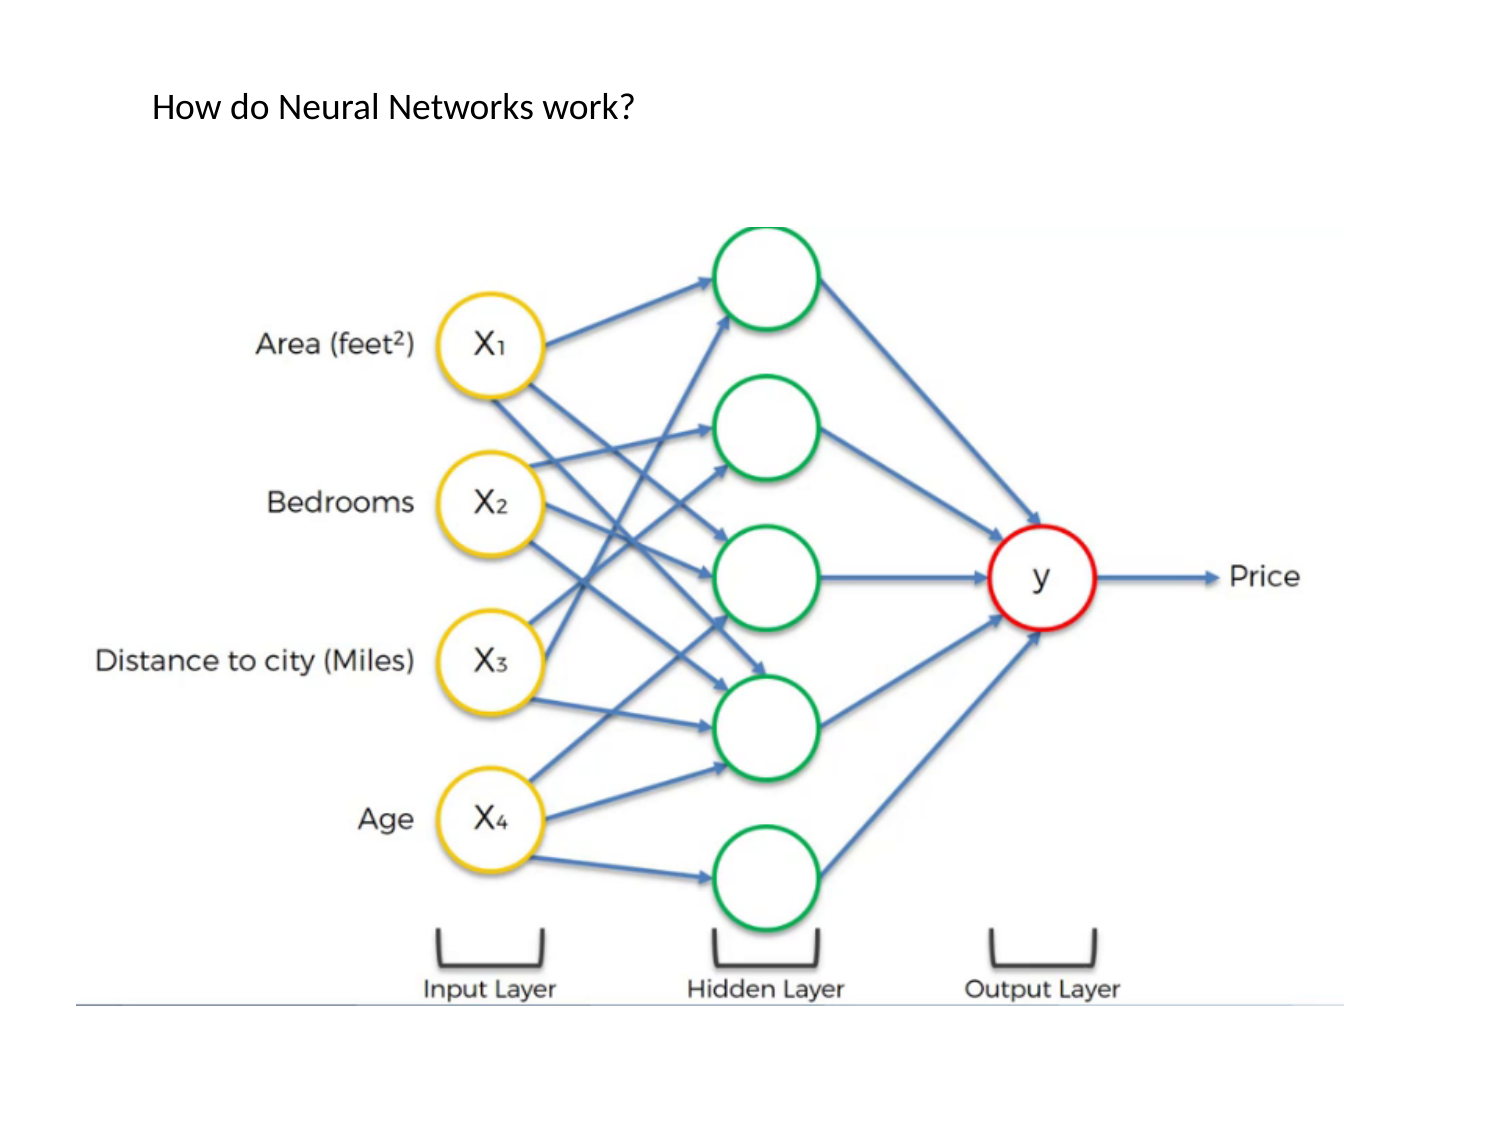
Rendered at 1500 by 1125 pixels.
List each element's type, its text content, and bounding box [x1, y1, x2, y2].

text_box How do Neural Networks work? [137, 74, 825, 135]
picture [75, 227, 1344, 1006]
